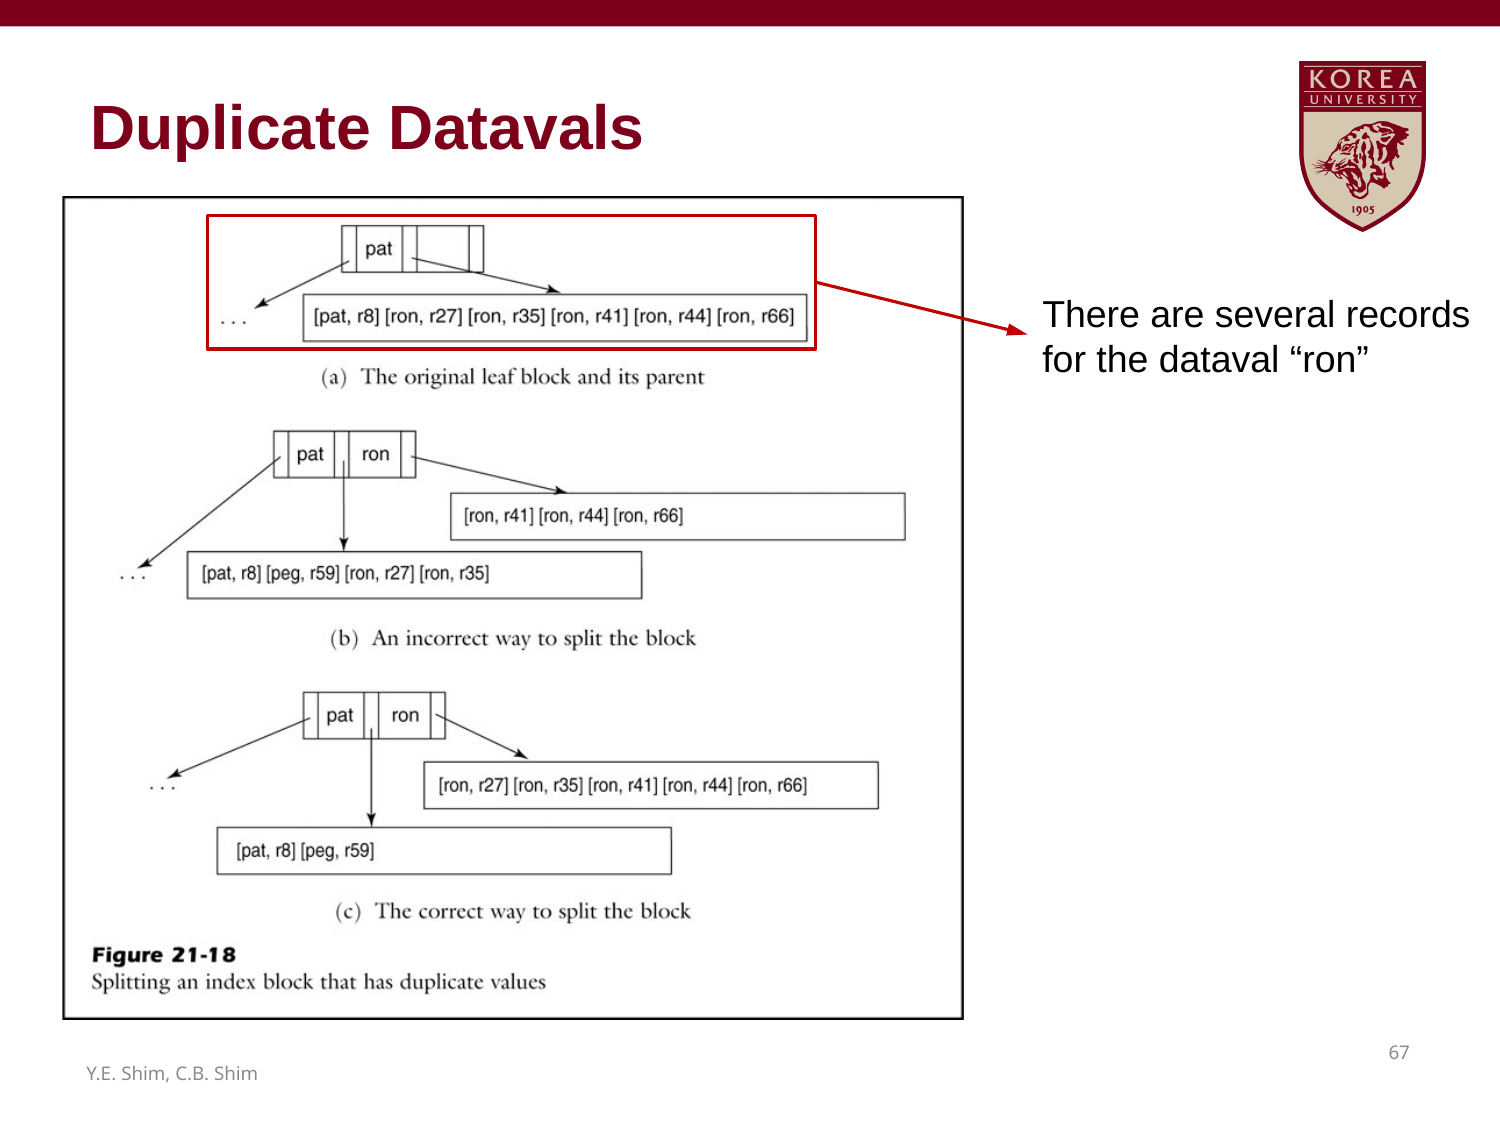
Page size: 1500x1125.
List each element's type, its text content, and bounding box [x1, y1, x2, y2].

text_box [815, 281, 1026, 336]
text_box There are several records for the dataval “ron” [1027, 282, 1486, 387]
title Duplicate Datavals [75, 30, 1425, 219]
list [61, 196, 964, 1020]
slide_number 66 [1074, 1023, 1425, 1084]
picture [1299, 61, 1426, 232]
